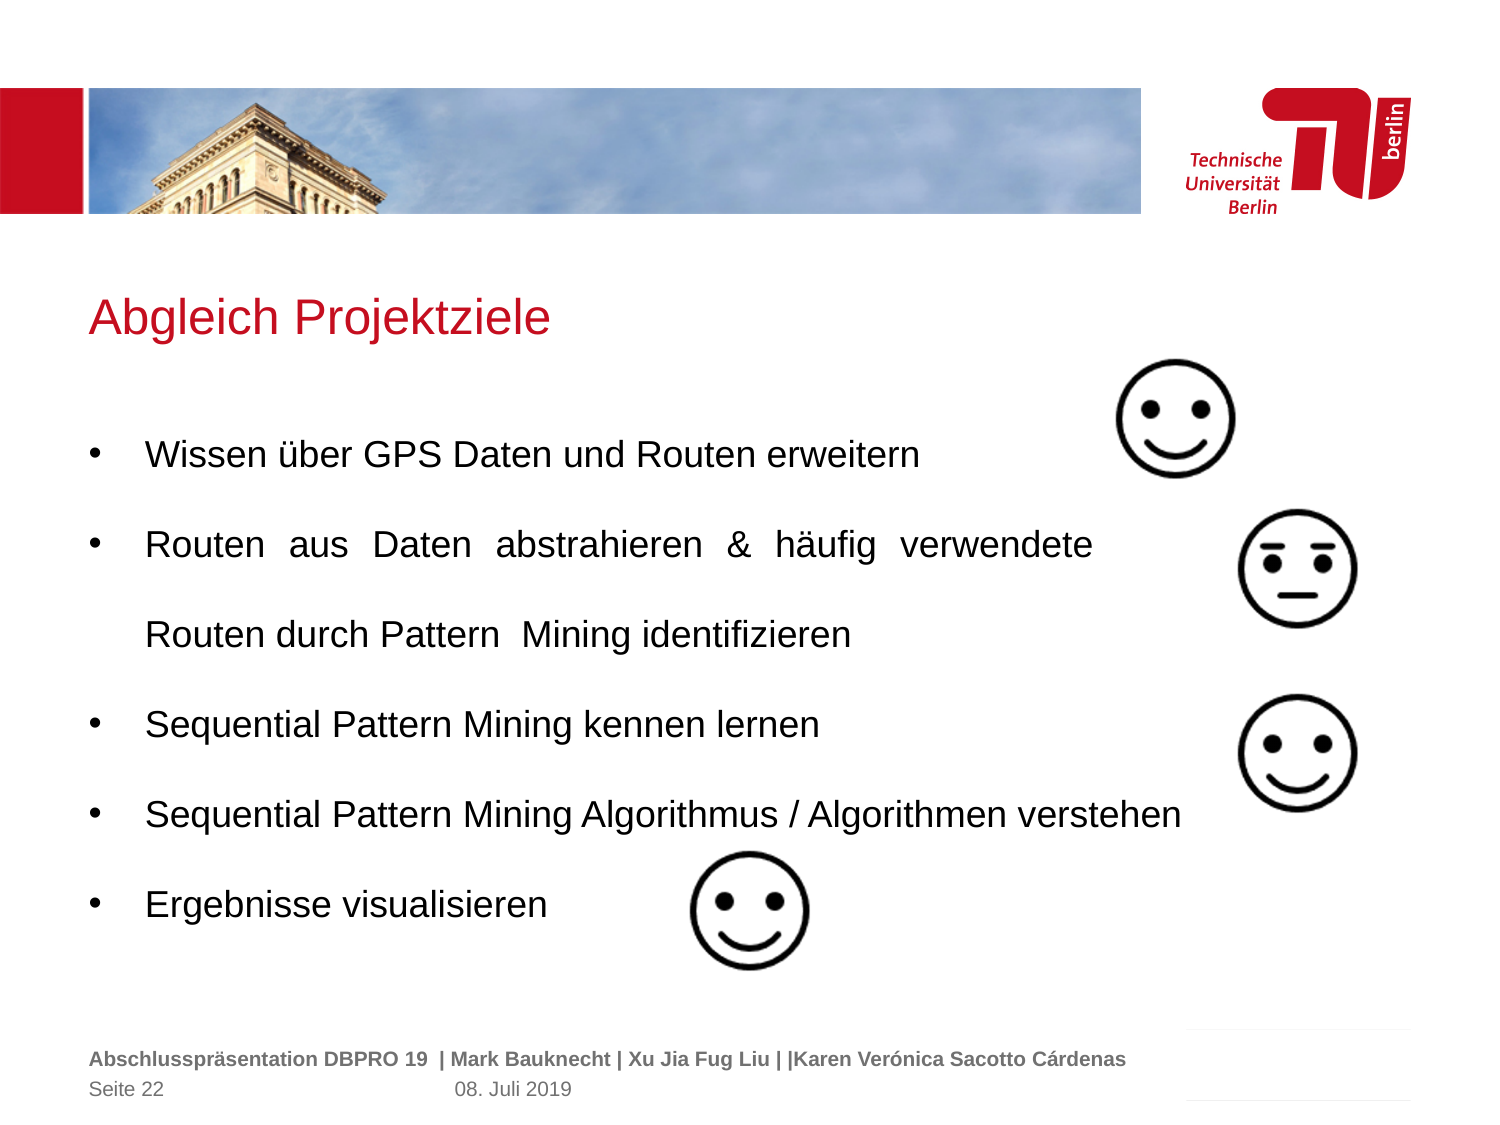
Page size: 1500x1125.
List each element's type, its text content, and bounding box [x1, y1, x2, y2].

list Wissen über GPS Daten und Routen erweitern Routen aus Daten abstrahieren & häufig verwendete Routen durch Pattern Mining identifizieren Sequential Pattern Mining kennen lernen Sequential Pattern Mining Algorithmus / Algorithmen verstehen Ergebnisse visualisieren [88, 385, 1188, 983]
picture [0, 88, 1141, 214]
footer Abschlusspräsentation DBPRO 19 | Mark Bauknecht | Xu Jia Fug Liu | |Karen Verónica Sacotto Cárdenas [88, 1045, 1176, 1071]
title Abgleich Projektziele [88, 285, 1411, 345]
picture [1186, 88, 1411, 214]
picture [1222, 677, 1373, 828]
picture [674, 835, 825, 986]
slide_number Seite 22 [88, 1075, 420, 1101]
picture [1100, 343, 1373, 644]
